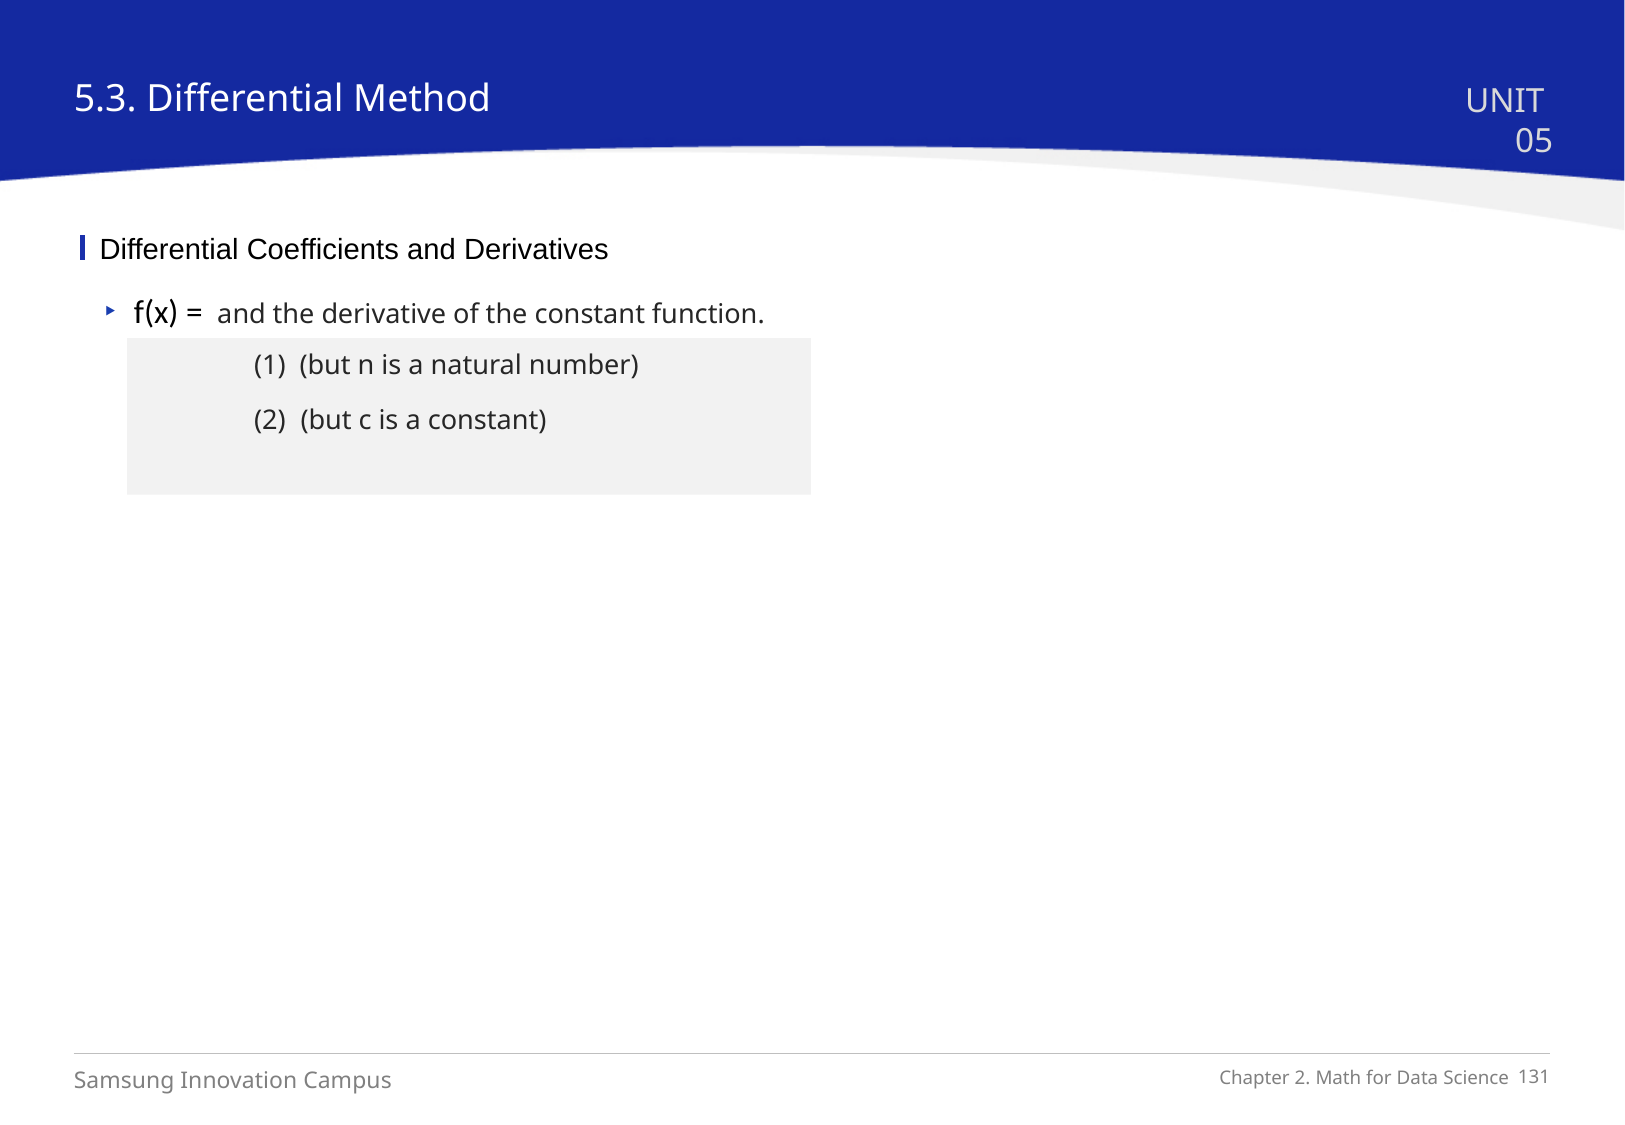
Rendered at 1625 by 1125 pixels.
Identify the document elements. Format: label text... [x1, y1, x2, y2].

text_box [73, 73, 1554, 120]
text_box [126, 337, 812, 496]
text_box Differential Coefficients and Derivatives [80, 229, 1556, 266]
picture [0, 0, 1625, 1125]
